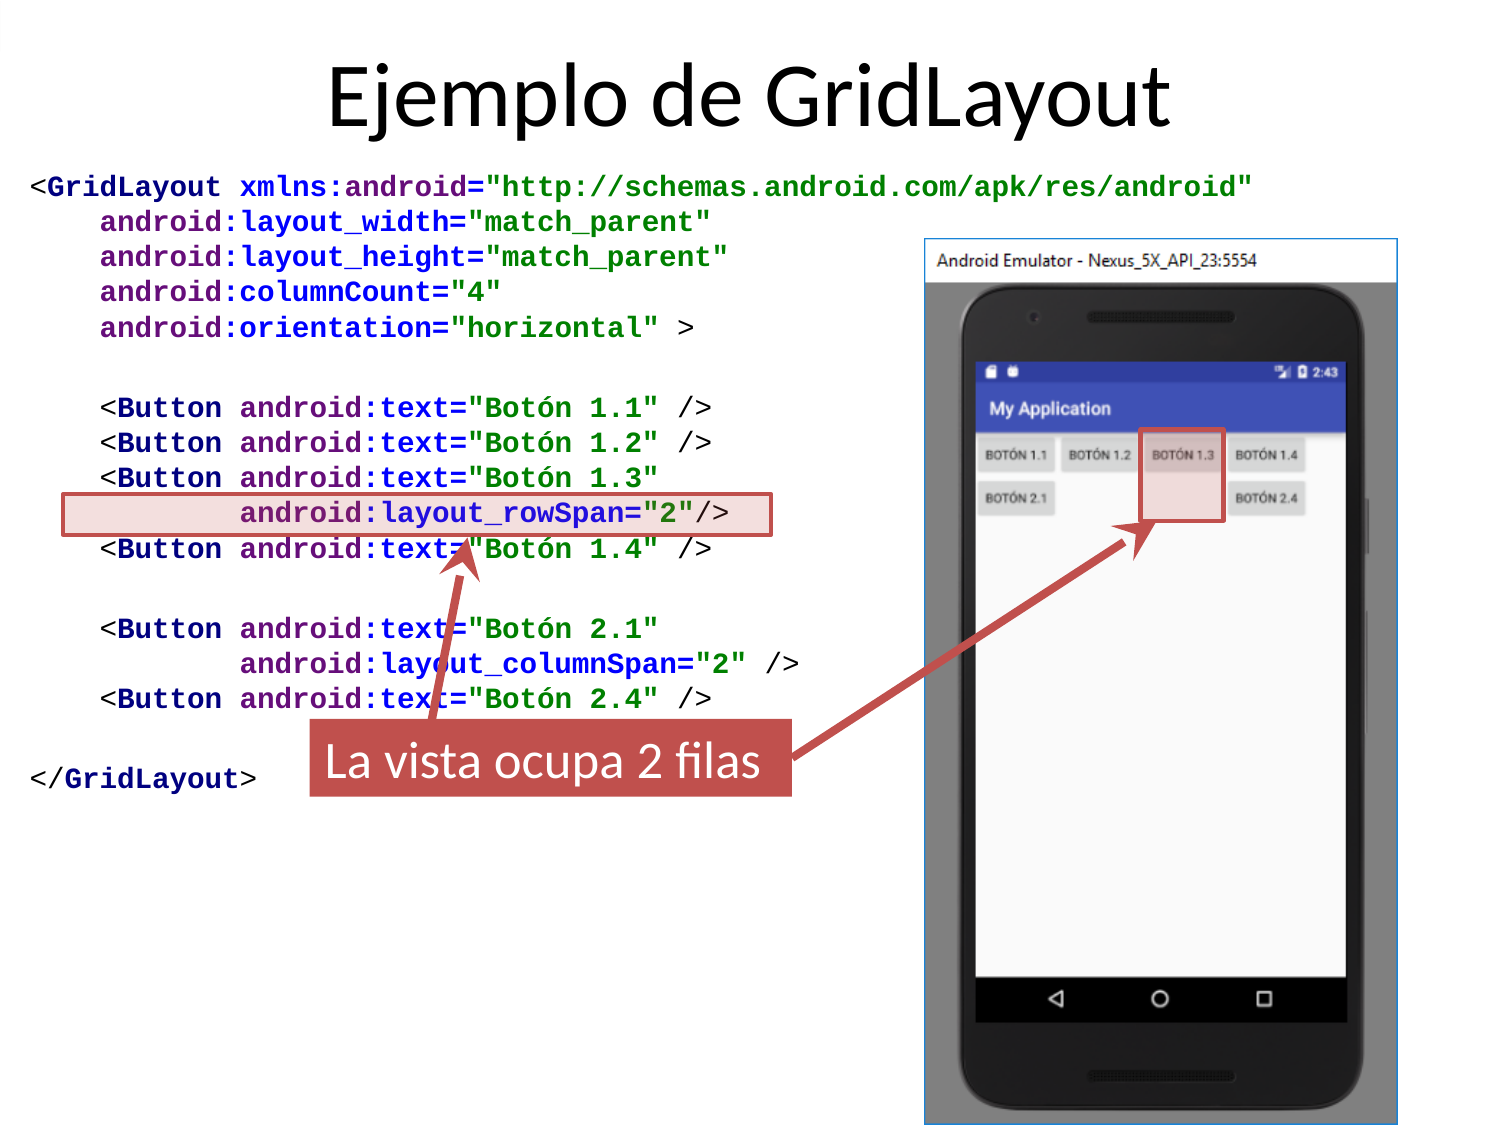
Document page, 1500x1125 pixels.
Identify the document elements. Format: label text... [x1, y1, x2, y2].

text_box [432, 537, 474, 718]
text_box Ejemplo de GridLayout [0, 2, 1500, 178]
picture [924, 238, 1398, 1125]
text_box [62, 494, 772, 535]
text_box La vista ocupa 2 filas [309, 718, 792, 797]
text_box <GridLayout xmlns:android="http://schemas.android.com/apk/res/android" android:layout_width="match_parent" android:layout_height="match_parent" android:columnCount="4" android:orientation="horizontal" > <Button android:text="Botón 1.1" /> <Button android:text="Botón 1.2" /> <Button android:text="Botón 1.3" android:layout_rowSpan="2"/> <Button android:text="Botón 1.4" /> <Button android:text="Botón 2.1" android:layout_columnSpan="2" /> <Button android:text="Botón 2.4" /> </GridLayout> [19, 161, 1307, 800]
